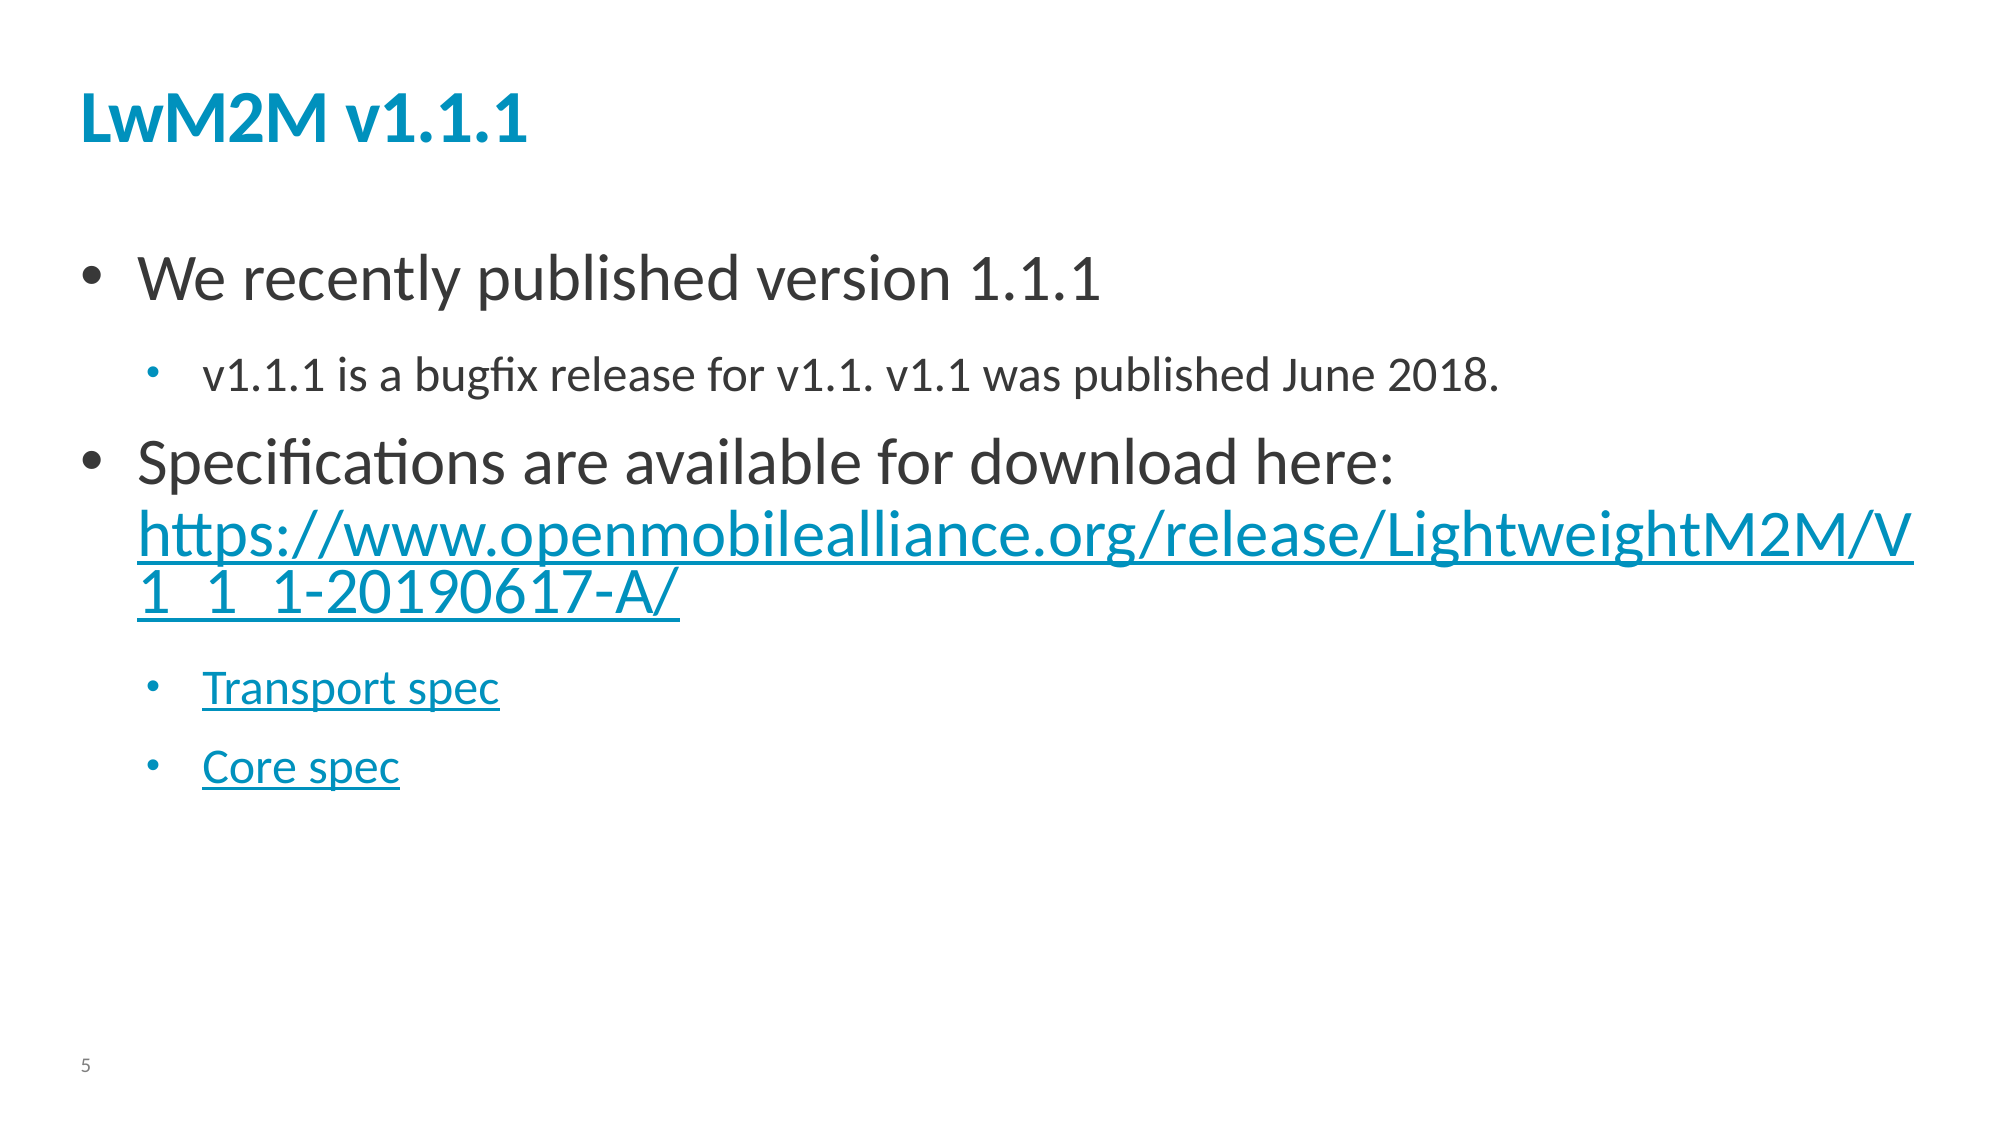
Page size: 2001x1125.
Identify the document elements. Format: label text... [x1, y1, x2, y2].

title LwM2M v1.1.1 [80, 48, 1915, 158]
list We recently published version 1.1.1 v1.1.1 is a bugfix release for v1.1. v1.1 was published June 2018. Specifications are available for download here: https://www.openmobilealliance.org/release/LightweightM2M/V1_1_1-20190617-A/ Transport spec Core spec [80, 242, 1915, 913]
